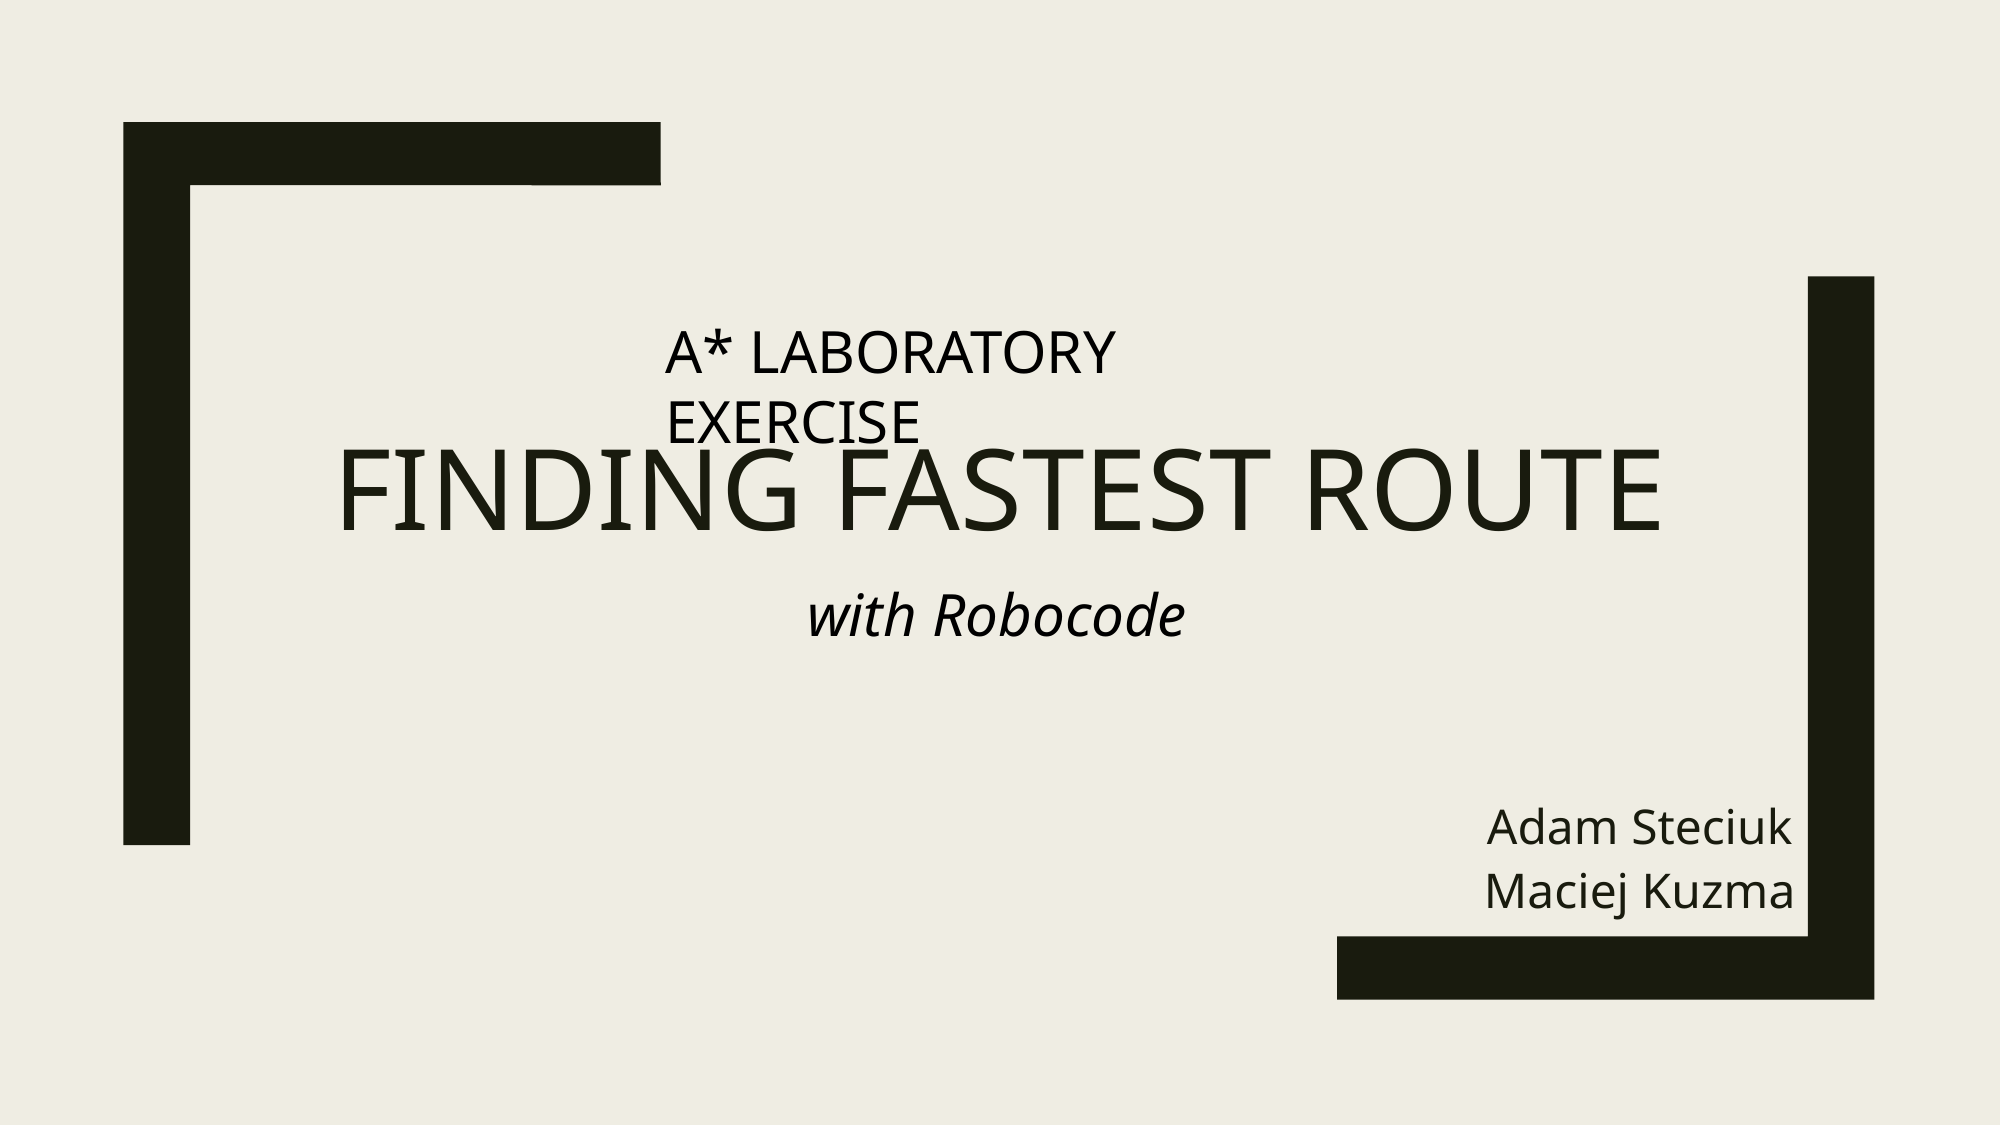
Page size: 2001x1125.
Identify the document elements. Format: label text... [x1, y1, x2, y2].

text_box with Robocode [792, 570, 1322, 656]
subtitle Adam Steciuk Maciej Kuzma [1426, 781, 1854, 951]
text_box A* LABORATORY EXERCISE [650, 308, 1350, 463]
title Finding fastest route [314, 394, 1686, 563]
